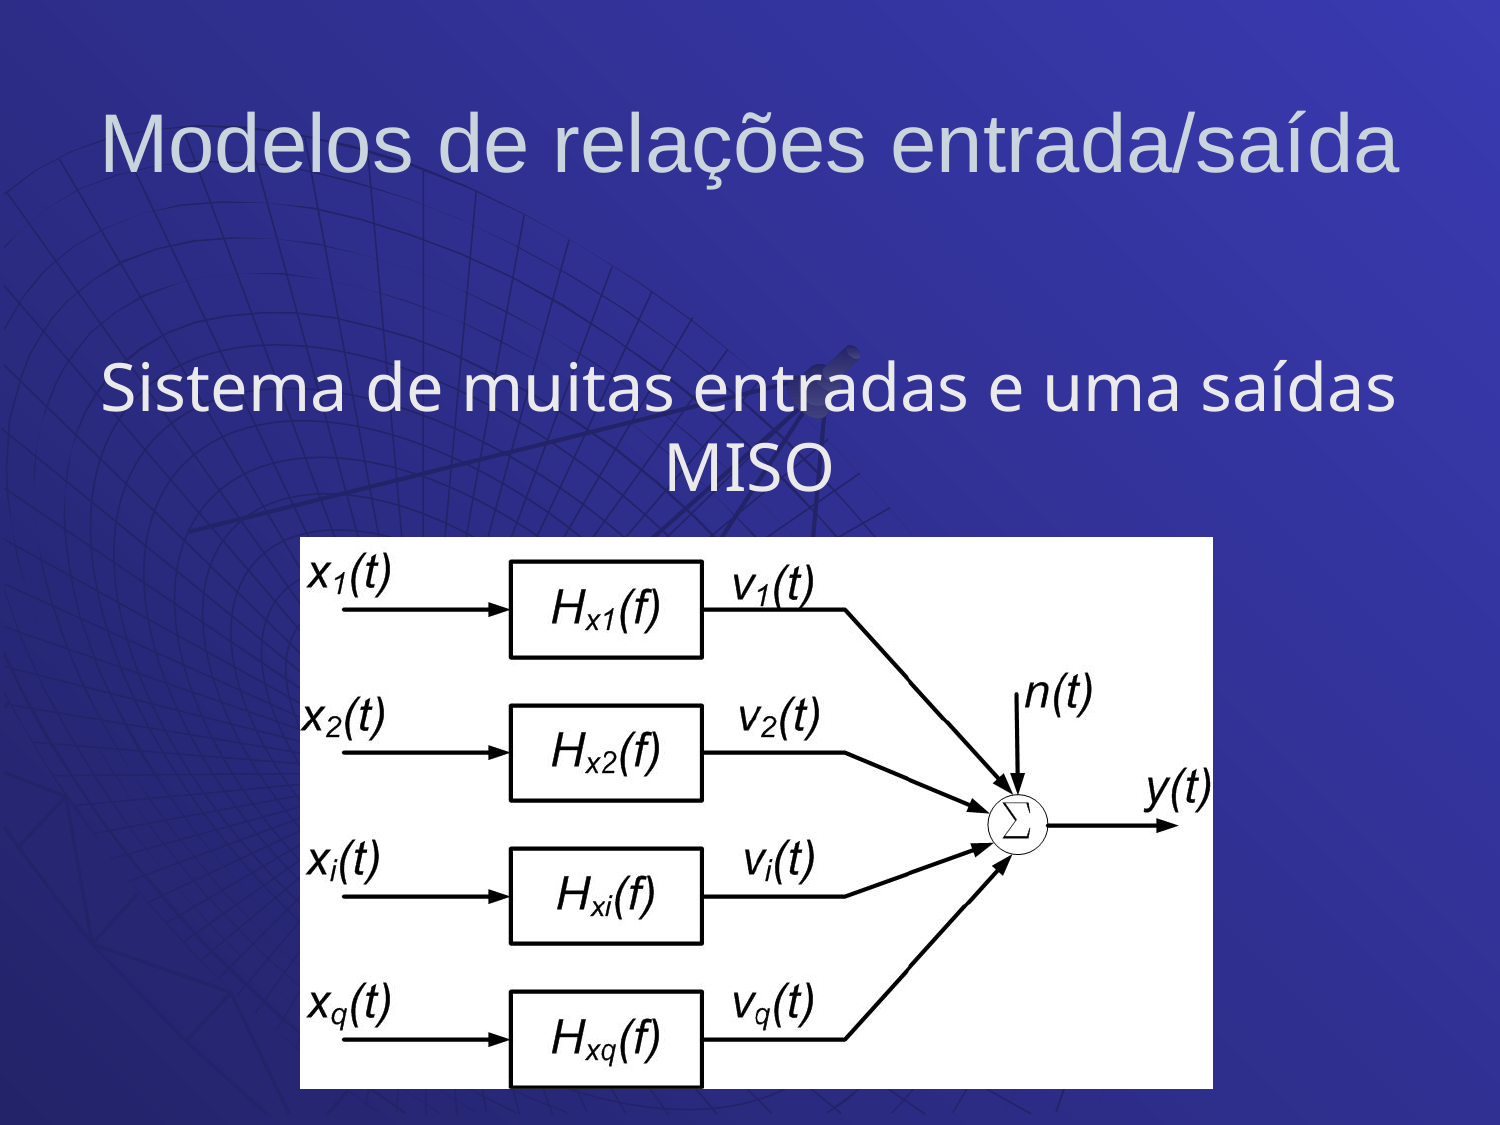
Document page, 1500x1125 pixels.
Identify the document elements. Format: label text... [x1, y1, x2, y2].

text_box Sistema de muitas entradas e uma saídas MISO [0, 337, 1500, 513]
title Modelos de relações entrada/saída [75, 45, 1425, 233]
picture [299, 537, 1213, 1089]
